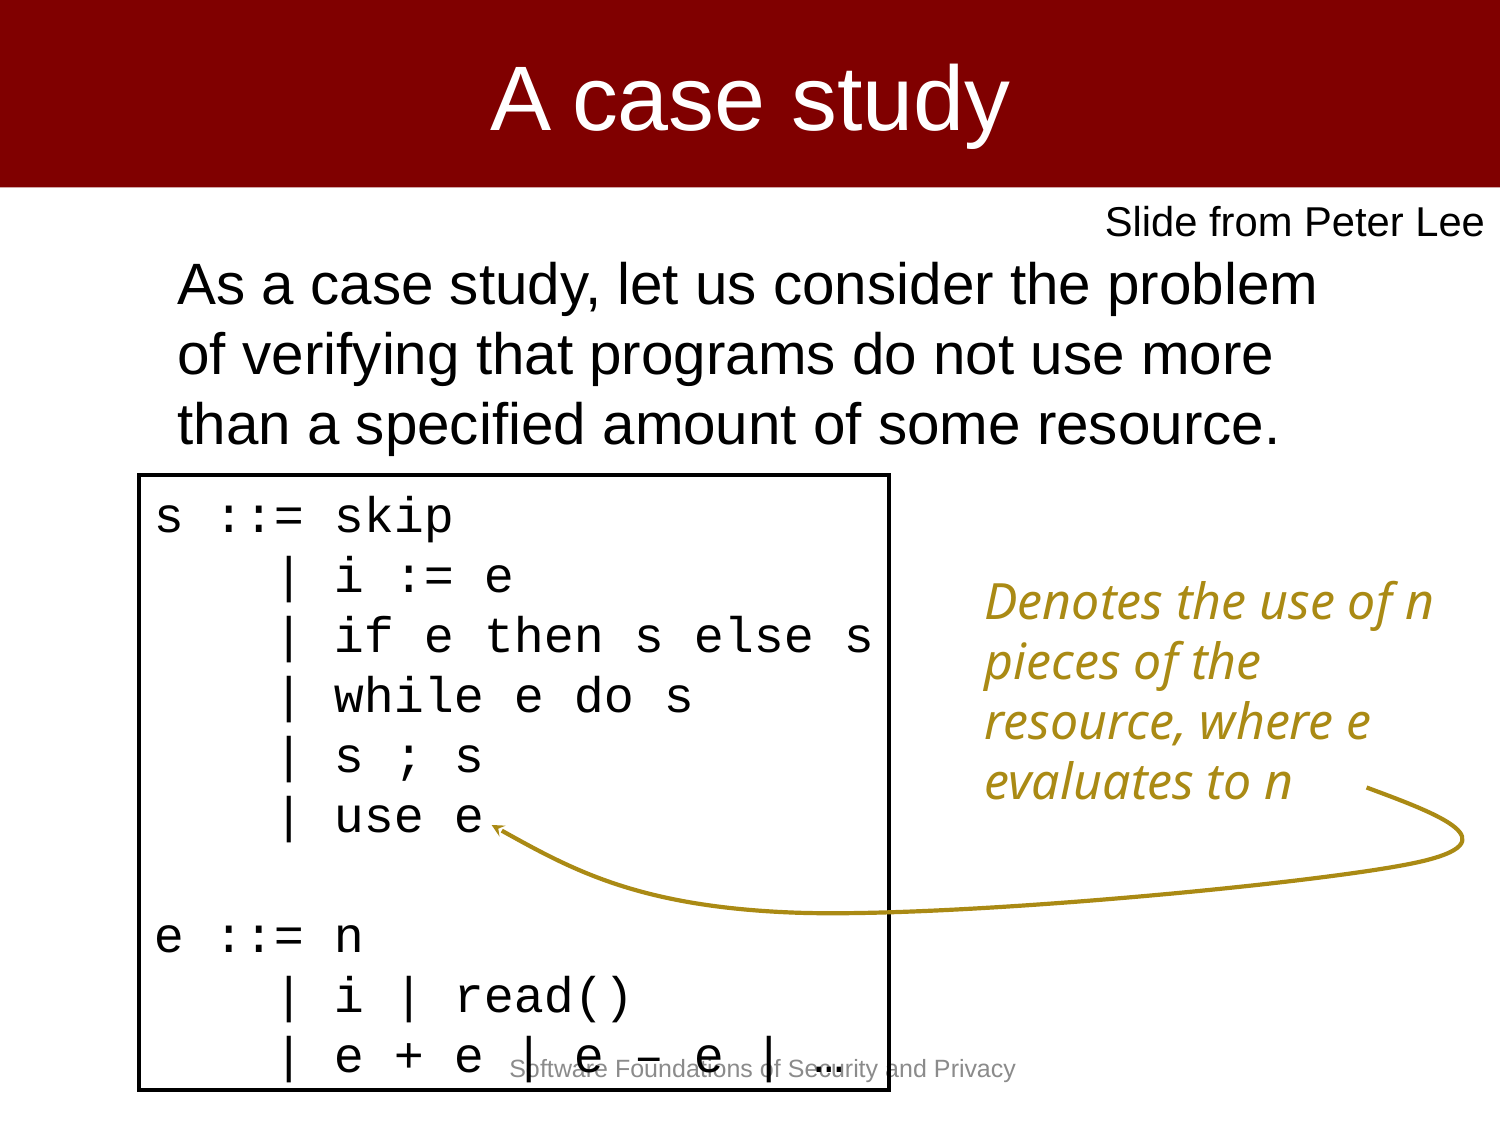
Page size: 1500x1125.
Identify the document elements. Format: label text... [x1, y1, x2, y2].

title A case study [0, 0, 1500, 188]
text_box Denotes the use of n pieces of the resource, where e evaluates to n [969, 562, 1488, 818]
text_box [491, 787, 1463, 914]
text_box s ::= skip | i := e | if e then s else s | while e do s | s ; s | use e e ::= n | i | read() | e + e | e – e | … [139, 474, 889, 1090]
list As a case study, let us consider the problem of verifying that programs do not use more than a specified amount of some resource. [162, 238, 1338, 488]
text_box Slide from Peter Lee [1077, 187, 1500, 253]
